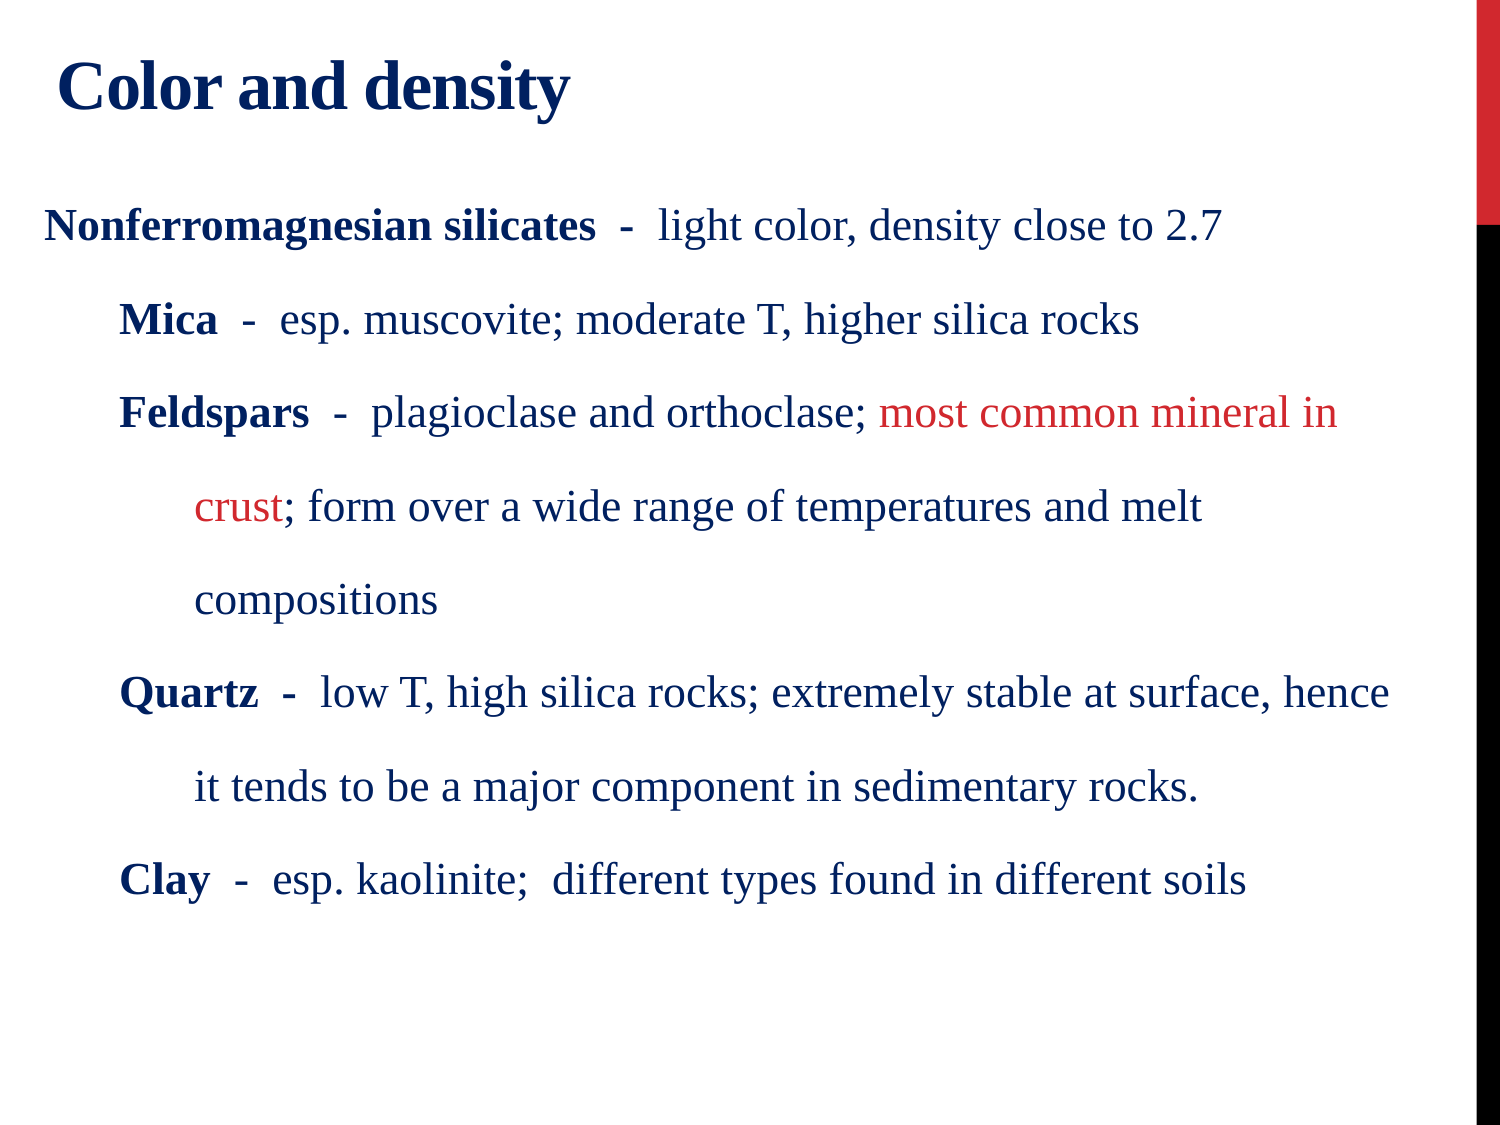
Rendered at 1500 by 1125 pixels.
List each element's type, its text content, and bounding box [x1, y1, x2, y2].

text_box Nonferromagnesian silicates - light color, density close to 2.7 Mica - esp. muscovite; moderate T, higher silica rocks Feldspars - plagioclase and orthoclase; most common mineral in crust; form over a wide range of temperatures and melt compositions Quartz - low T, high silica rocks; extremely stable at surface, hence it tends to be a major component in sedimentary rocks. Clay - esp. kaolinite; different types found in different soils [29, 149, 1409, 1125]
title Color and density [41, 30, 1317, 131]
